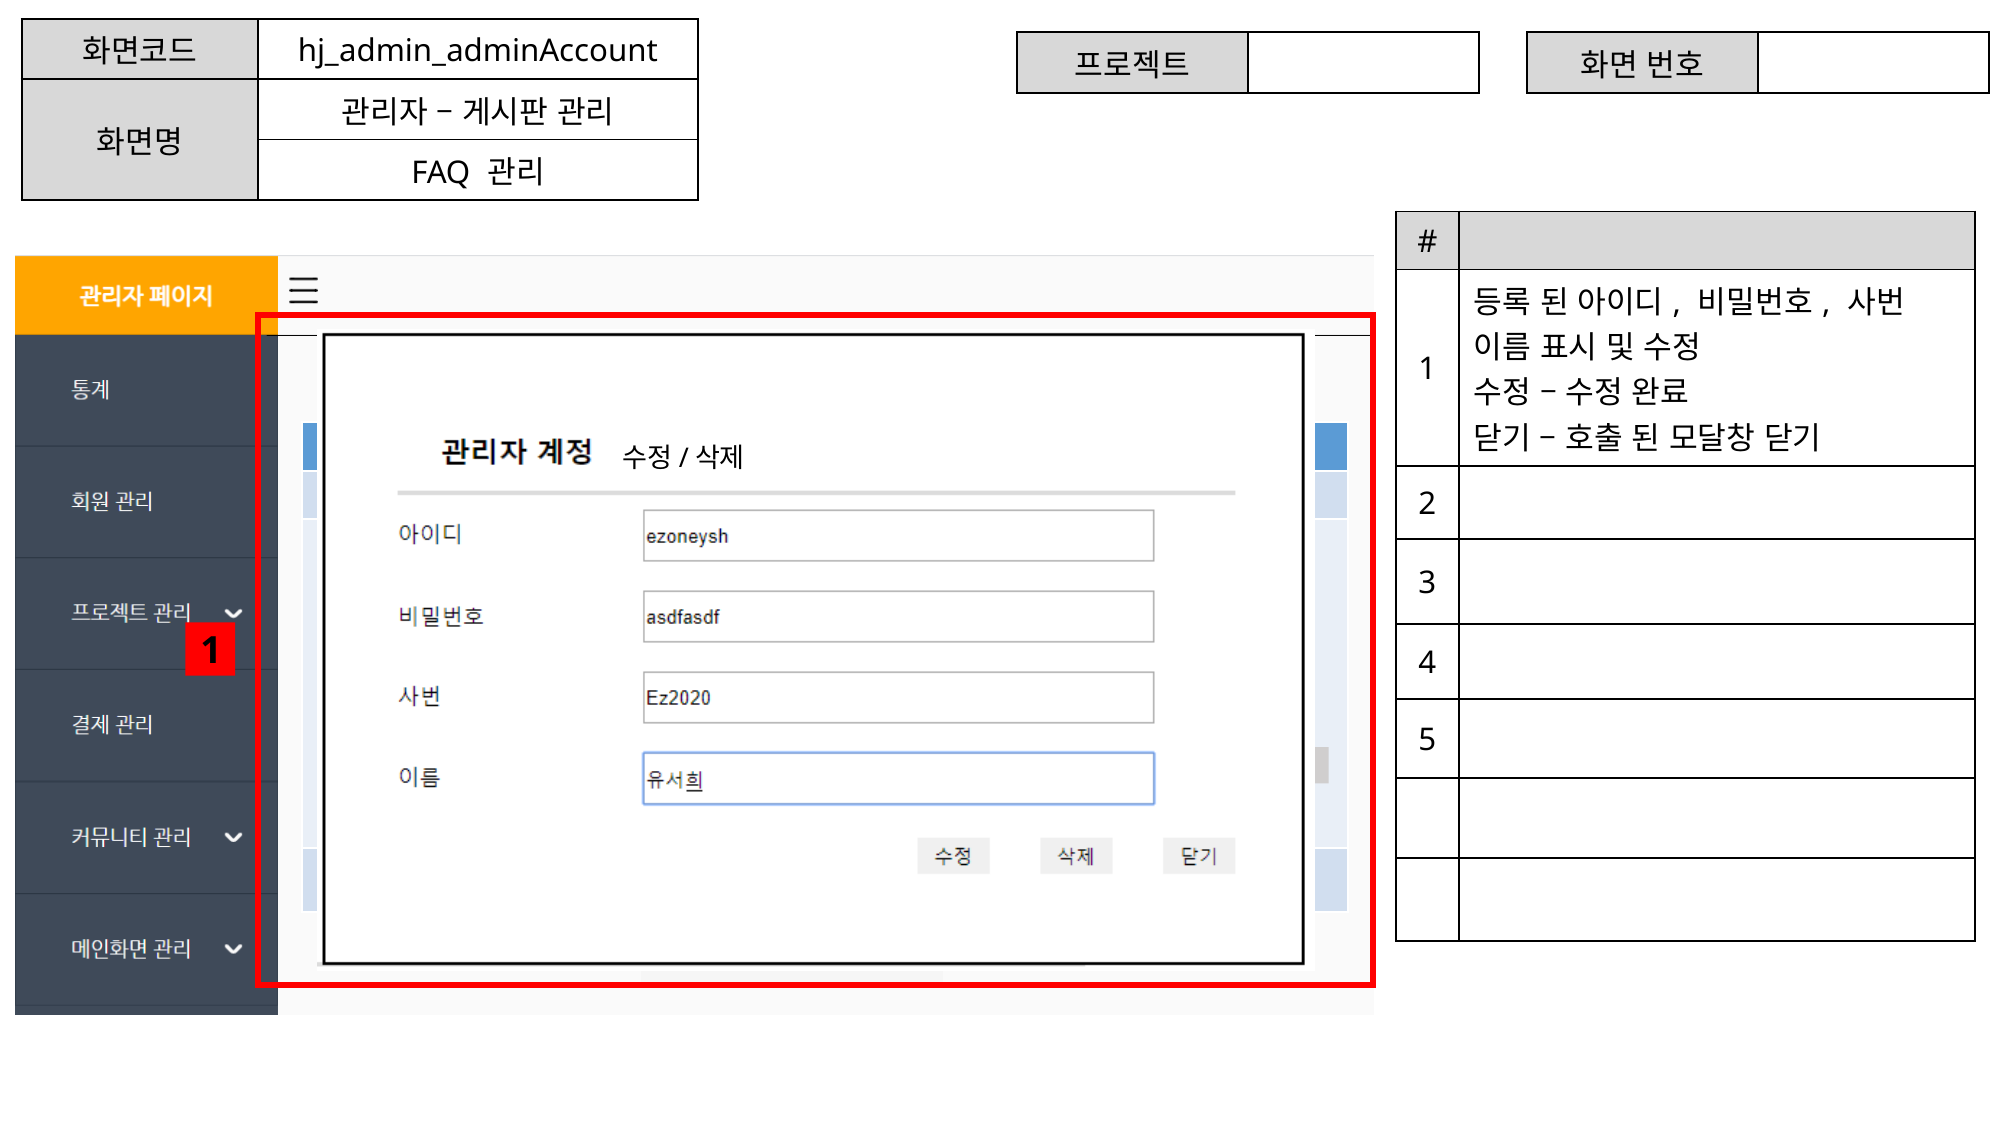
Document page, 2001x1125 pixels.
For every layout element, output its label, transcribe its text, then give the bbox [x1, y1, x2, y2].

table_header 화면 번호 [1528, 33, 1757, 92]
table_cell 4 [1397, 625, 1458, 698]
table_cell [1397, 779, 1458, 857]
table_header # [1397, 212, 1458, 269]
table_header 프로젝트 [1018, 33, 1247, 92]
table_header [1460, 212, 1974, 269]
table_cell [1460, 859, 1974, 940]
table_cell [1460, 779, 1974, 857]
table_cell [1460, 540, 1974, 623]
table_header 화면코드 [23, 20, 257, 78]
table_cell 관리자 – 게시판 관리 [259, 80, 697, 139]
table_cell [1460, 625, 1974, 698]
table_header hj_admin_adminAccount [259, 20, 697, 78]
table_header [1249, 33, 1478, 92]
table_cell 등록 된 아이디, 비밀번호, 사번 이름 표시 및 수정 수정 – 수정 완료 닫기 – 호출 된 모달창 닫기 [1460, 270, 1974, 465]
table_cell [1460, 467, 1974, 538]
picture [15, 251, 1374, 1015]
table_header [1759, 33, 1988, 92]
table_cell 3 [1397, 540, 1458, 623]
table_cell FAQ 관리 [259, 140, 697, 199]
table_cell [1397, 859, 1458, 940]
table_cell 5 [1397, 700, 1458, 777]
table_cell 2 [1397, 467, 1458, 538]
table_cell 1 [1397, 270, 1458, 465]
table_cell 화면명 [23, 80, 257, 199]
table_cell [1460, 700, 1974, 777]
